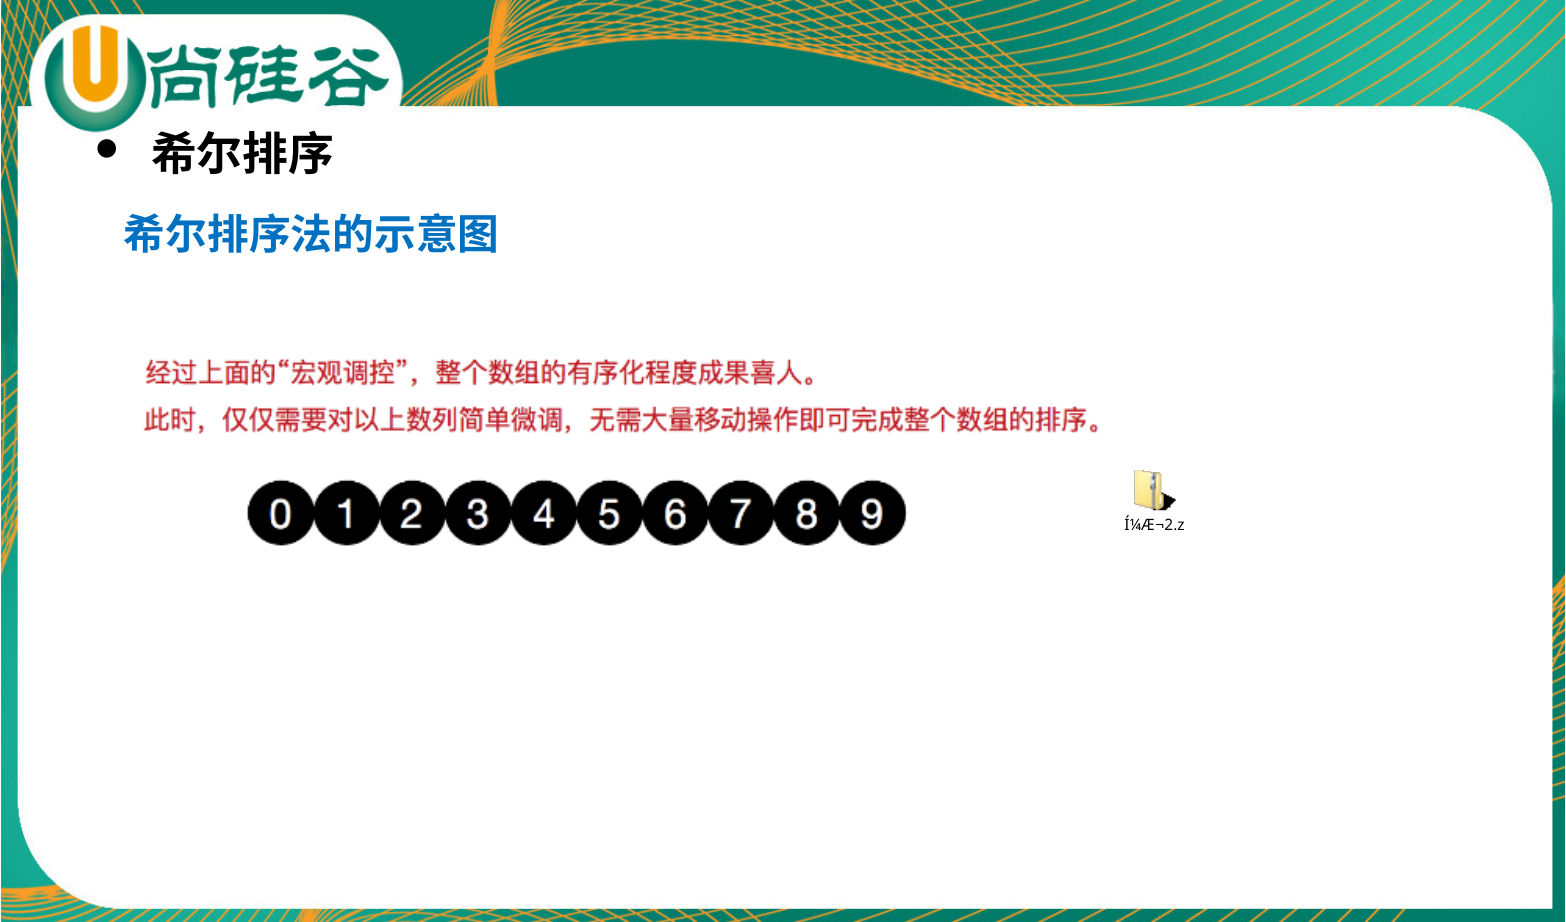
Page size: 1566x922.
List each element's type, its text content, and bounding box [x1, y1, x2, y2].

picture [0, 0, 1566, 922]
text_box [1112, 470, 1197, 543]
text_box 希尔排序法的示意图 [109, 200, 1445, 311]
text_box 希尔排序 [79, 123, 1325, 188]
